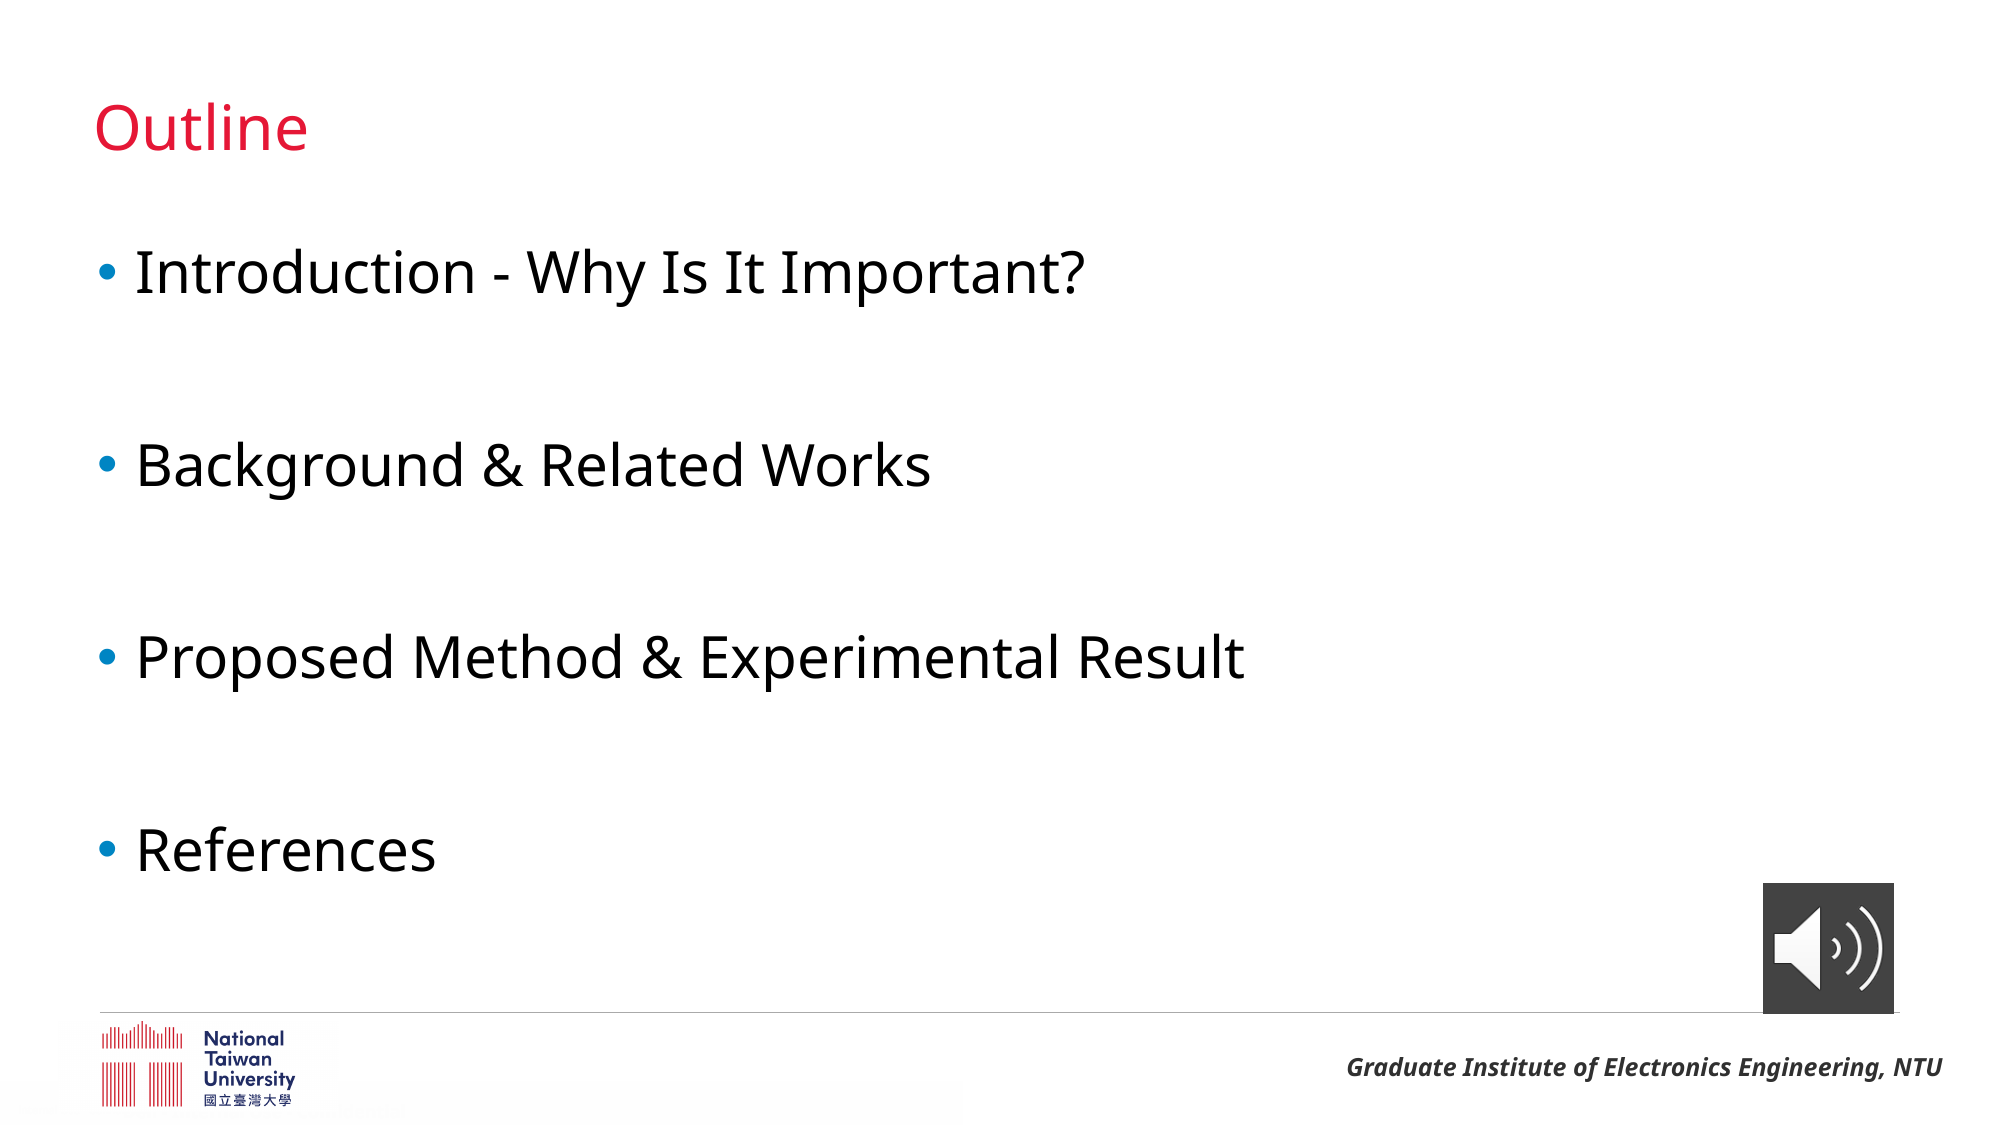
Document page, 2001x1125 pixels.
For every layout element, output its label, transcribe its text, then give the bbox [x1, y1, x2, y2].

title Outline [92, 5, 1896, 164]
picture [1284, 1021, 1918, 1116]
picture [1761, 881, 1896, 1016]
picture [0, 1021, 963, 1125]
list Introduction - Why Is It Important? Background & Related Works Proposed Method & Experimental Result References [97, 243, 1899, 909]
